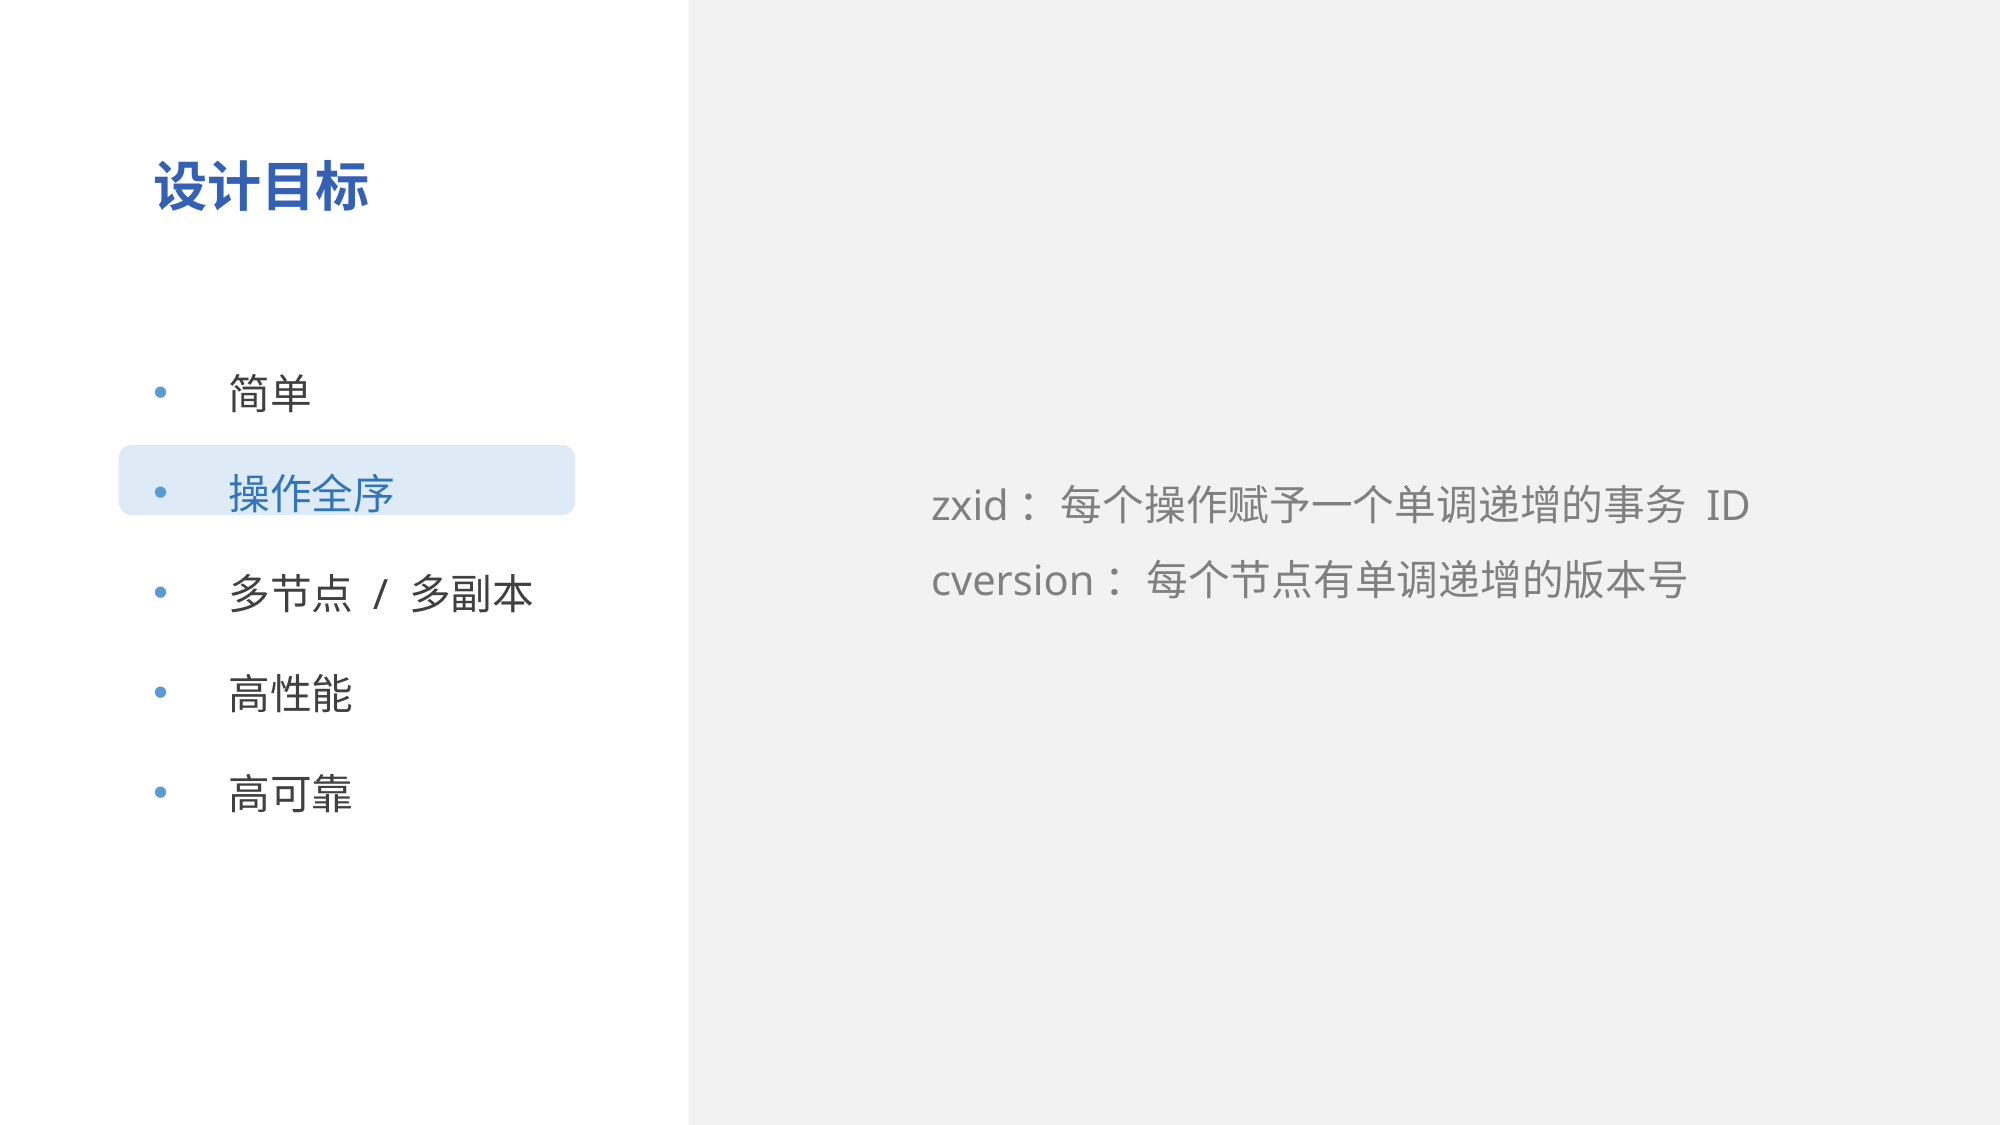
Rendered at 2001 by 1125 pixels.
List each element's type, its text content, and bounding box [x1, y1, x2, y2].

text_box [688, 0, 2000, 1125]
text_box zxid：每个操作赋予一个单调递增的事务 ID cversion：每个节点有单调递增的版本号 [916, 446, 1766, 611]
text_box [117, 443, 138, 517]
text_box 简单 操作全序 多节点 / 多副本 高性能 高可靠 [138, 310, 644, 825]
text_box 设计目标 [138, 145, 1762, 225]
